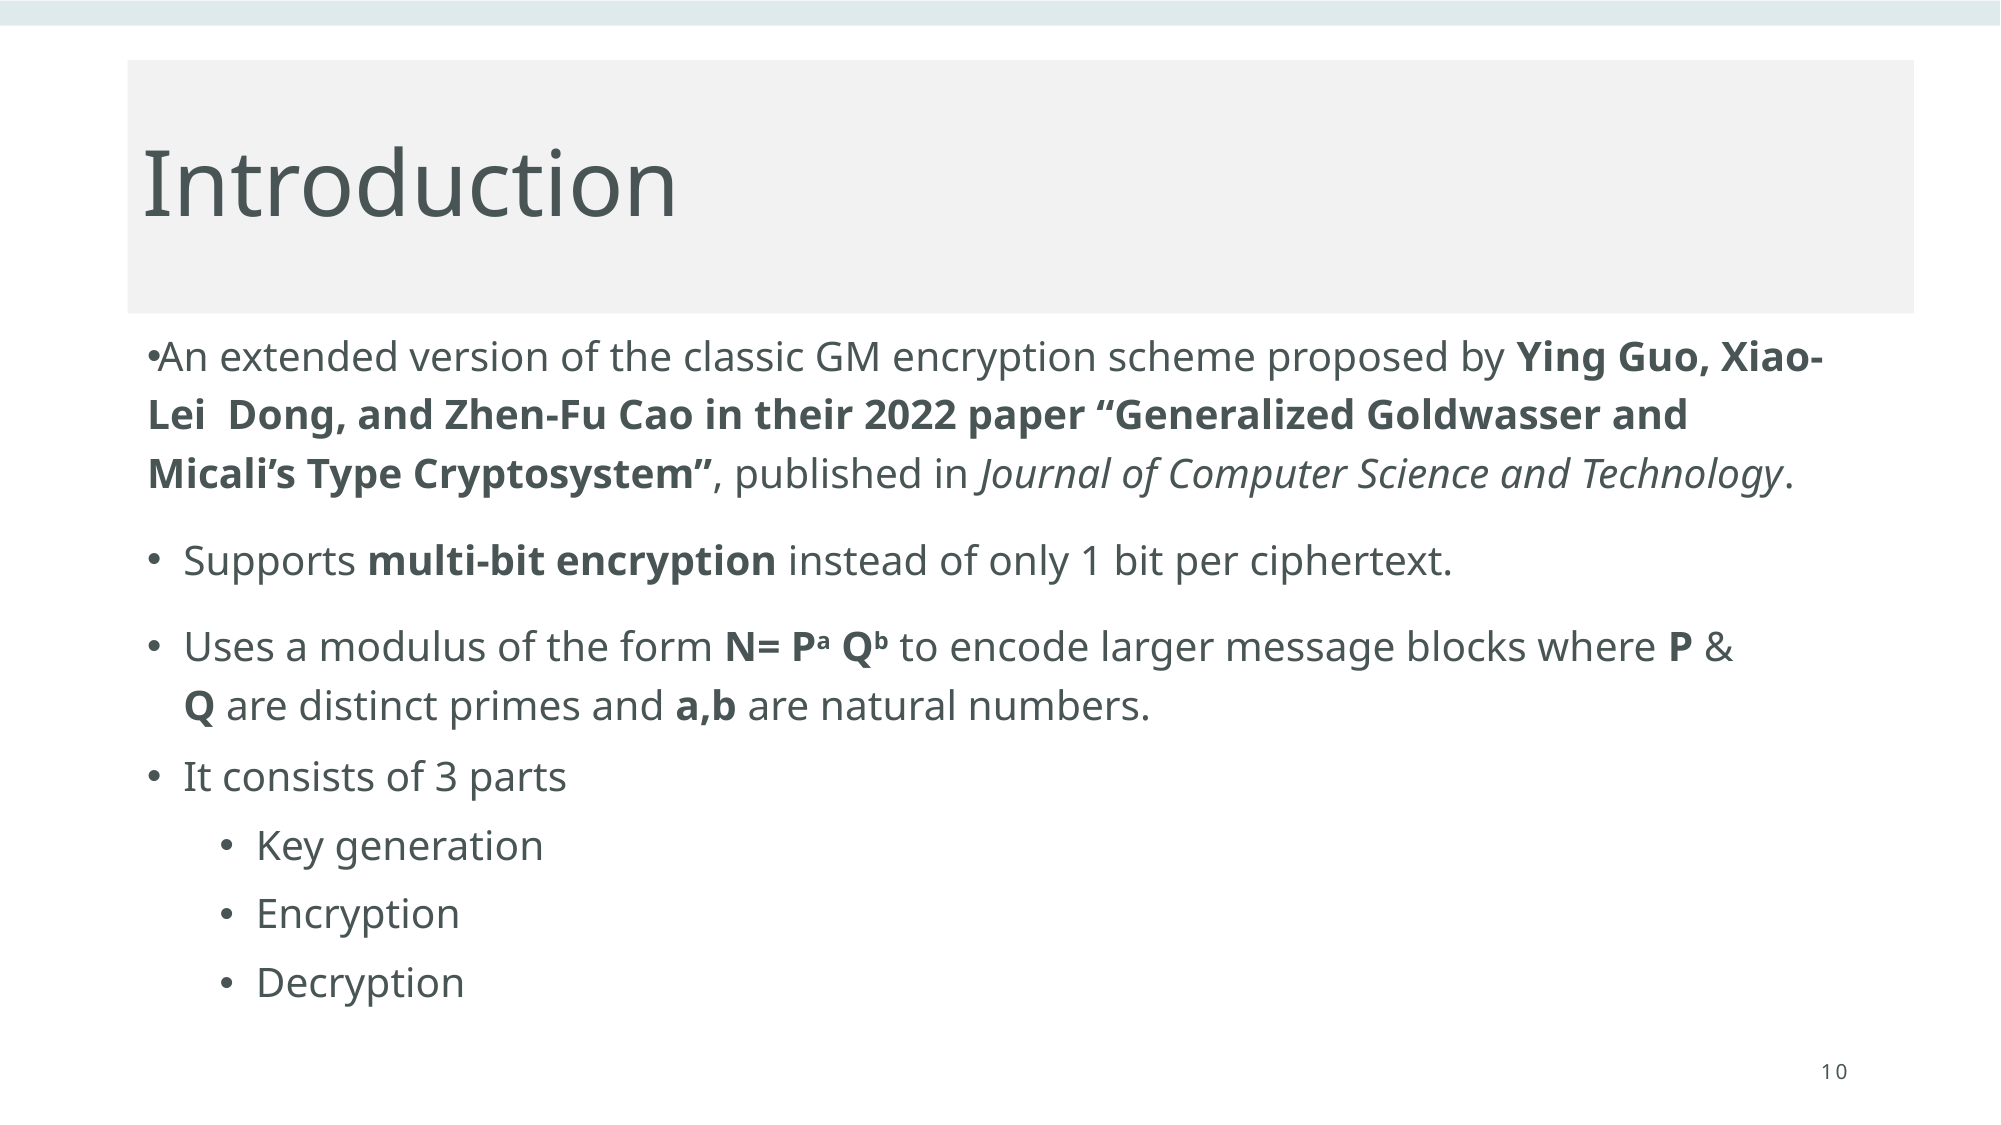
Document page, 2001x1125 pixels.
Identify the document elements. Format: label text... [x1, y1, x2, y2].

list An extended version of the classic GM encryption scheme proposed by Ying Guo, Xiao-Lei Dong, and Zhen-Fu Cao in their 2022 paper “Generalized Goldwasser and Micali’s Type Cryptosystem”, published in Journal of Computer Science and Technology. Supports multi-bit encryption instead of only 1 bit per ciphertext. Uses a modulus of the form N= Pa Qb to encode larger message blocks where P & Q are distinct primes and a,b are natural numbers. It consists of 3 parts Key generation Encryption Decryption [131, 313, 1850, 1020]
slide_number 10 [1412, 1042, 1863, 1103]
title Introduction [127, 60, 1914, 314]
